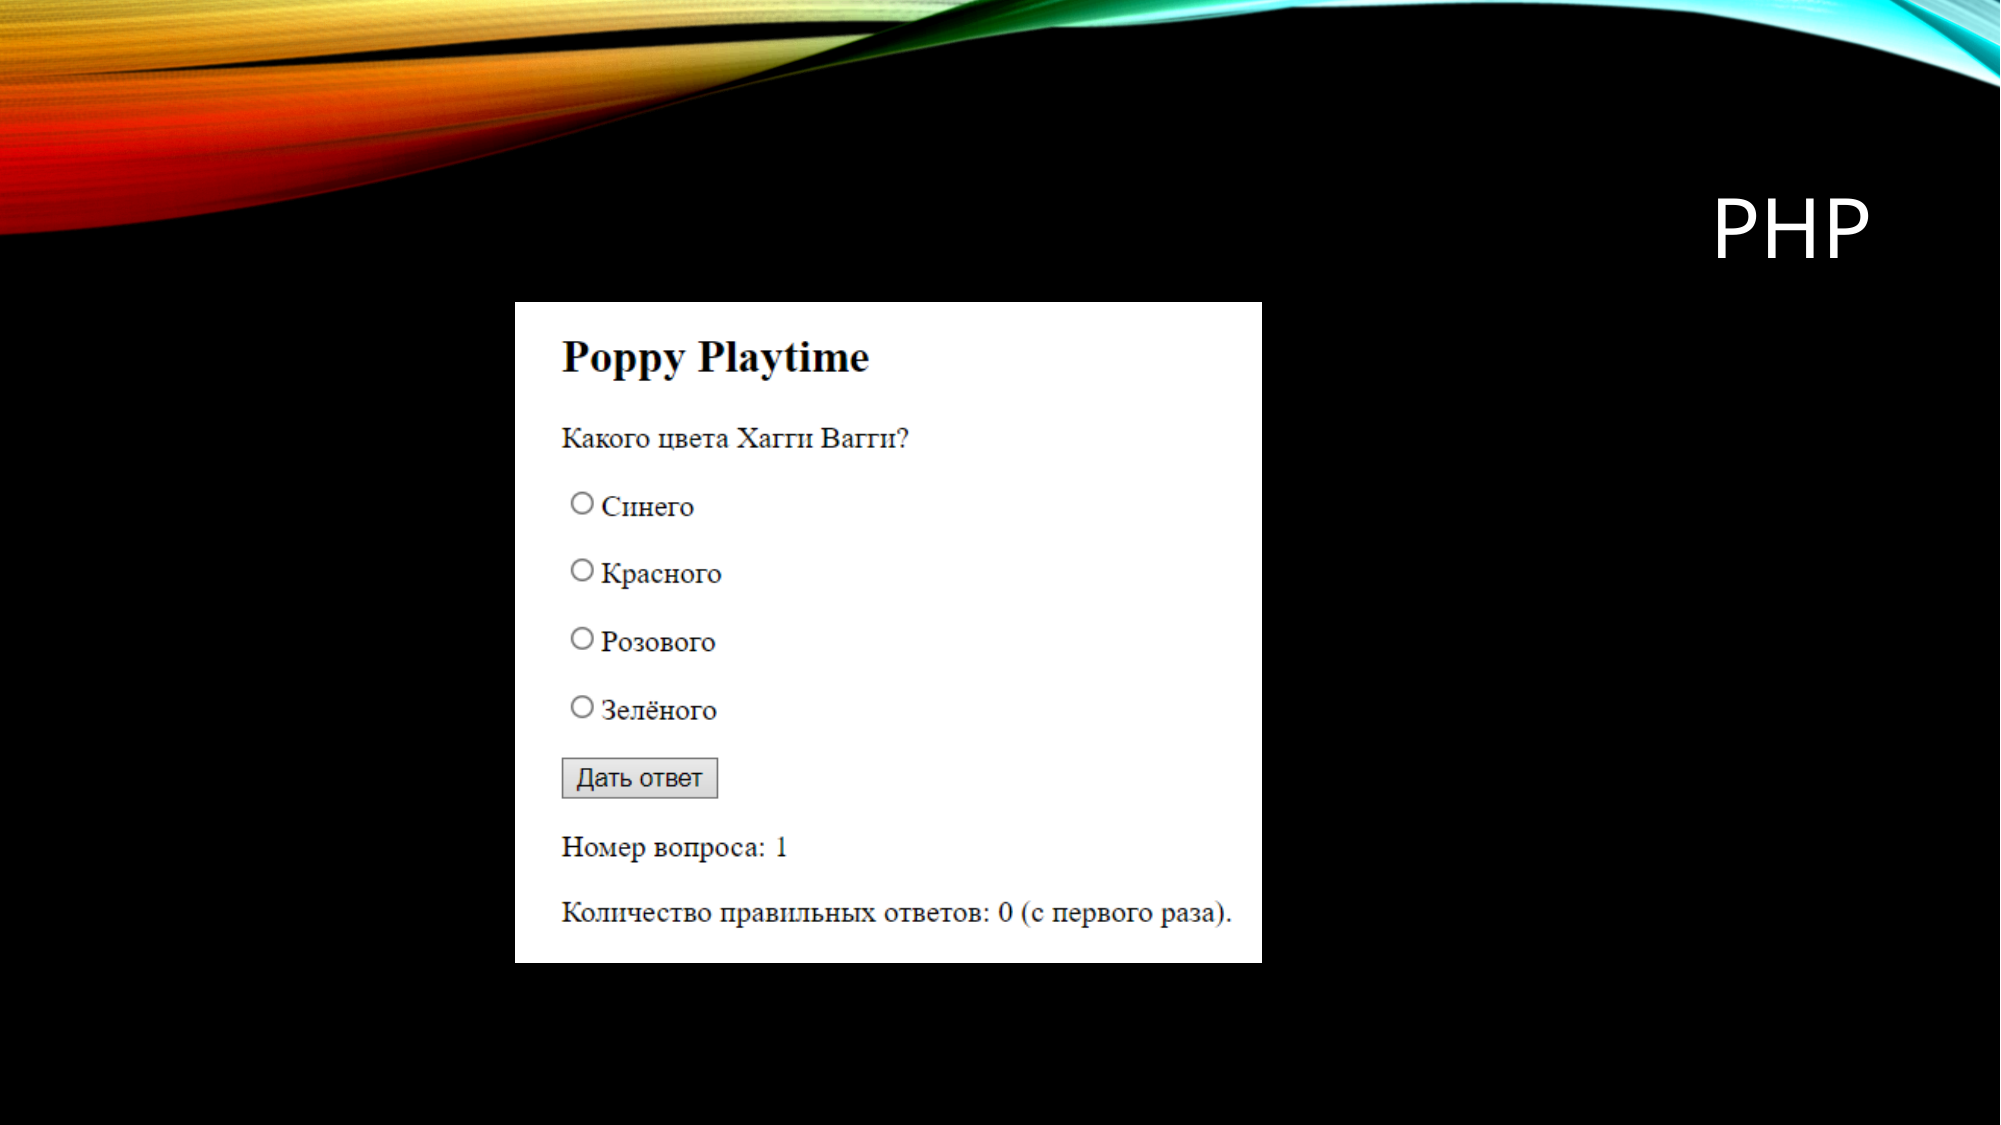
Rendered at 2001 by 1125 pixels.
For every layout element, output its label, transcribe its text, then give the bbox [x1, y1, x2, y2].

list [514, 302, 1263, 964]
title PHP [474, 125, 1888, 338]
picture [0, 0, 2000, 237]
